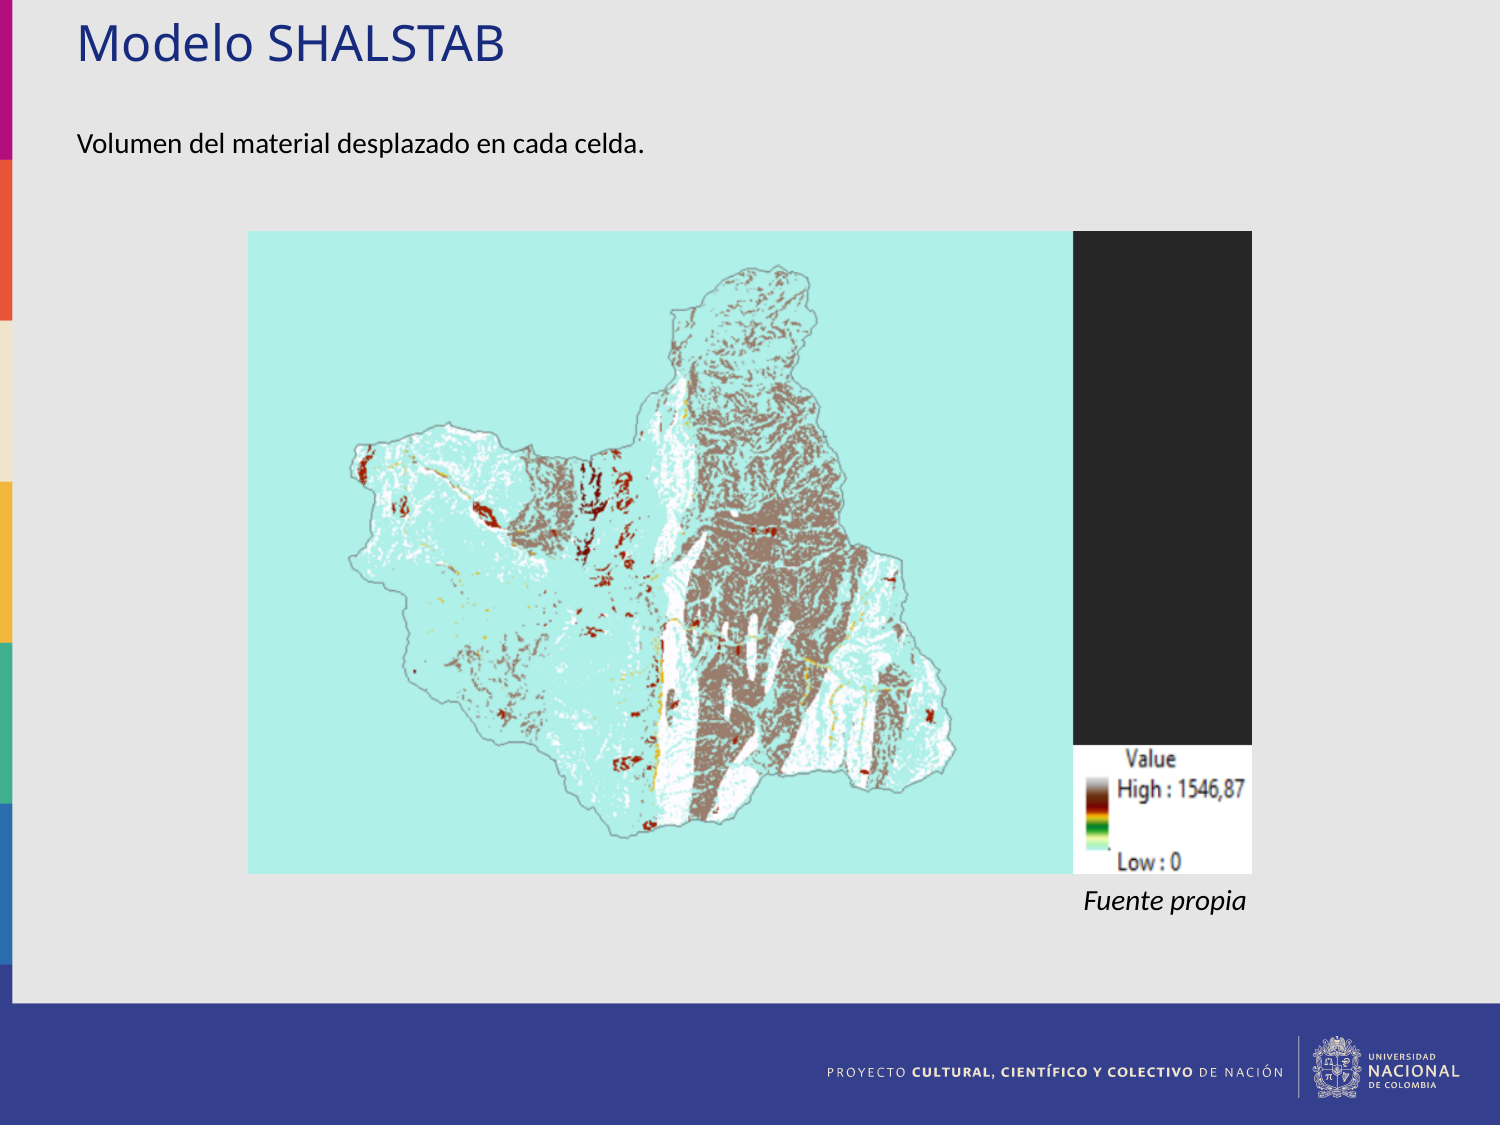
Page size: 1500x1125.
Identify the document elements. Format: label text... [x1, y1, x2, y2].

picture [0, 0, 1500, 1125]
text_box Fuente propia [1068, 873, 1350, 924]
text_box Volumen del material desplazado en cada celda. [62, 117, 877, 167]
text_box Modelo SHALSTAB [61, 3, 1047, 79]
